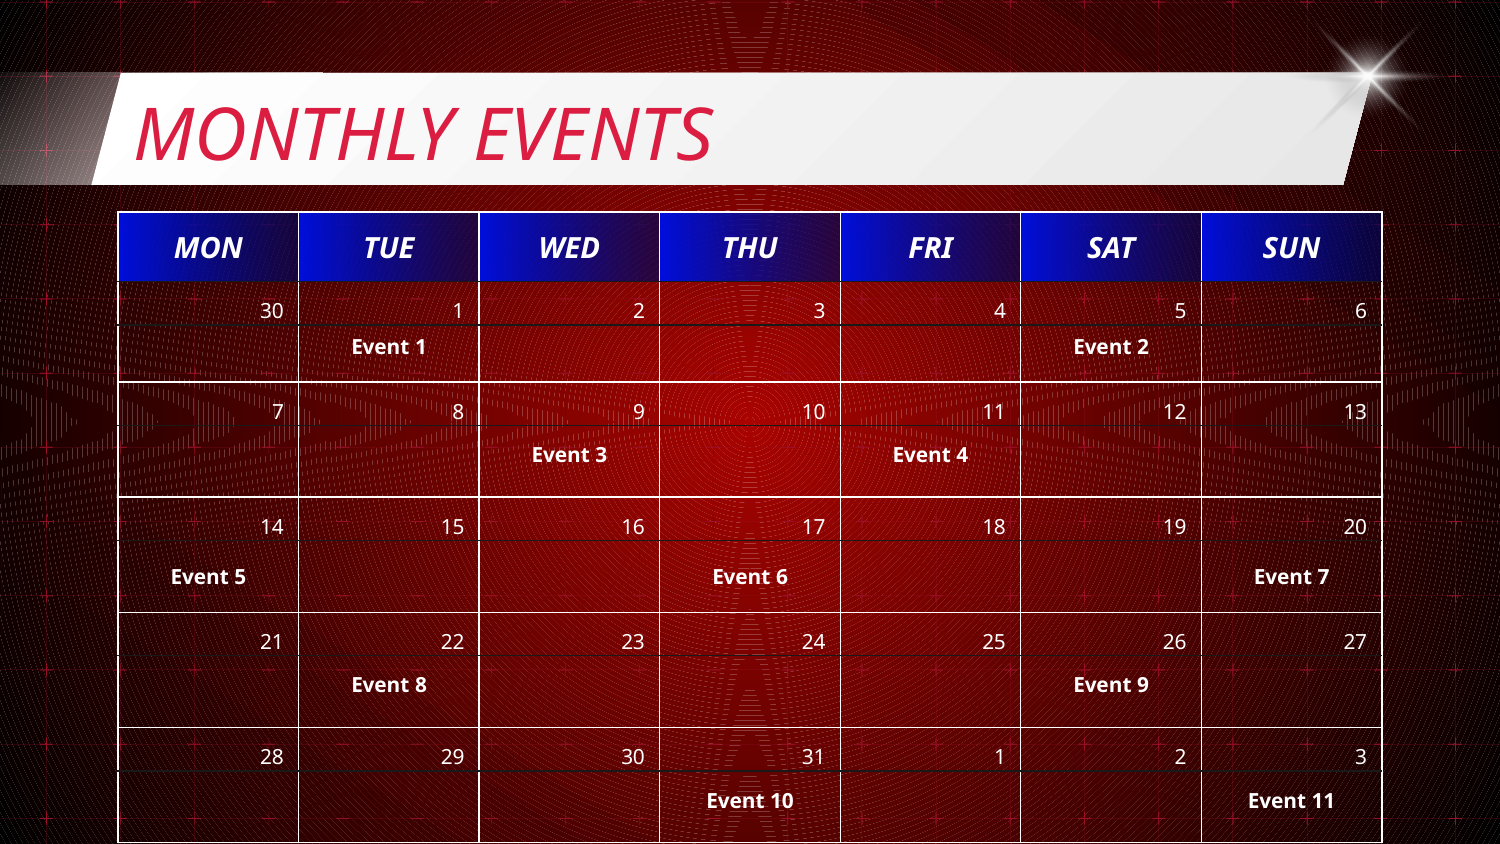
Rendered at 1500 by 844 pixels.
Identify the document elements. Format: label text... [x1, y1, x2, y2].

table_cell 29 [299, 728, 478, 770]
table_cell 8 [299, 383, 478, 425]
table_header TUE [299, 213, 478, 281]
table_header MON [119, 213, 298, 281]
table_cell 27 [1202, 613, 1381, 655]
table_cell [480, 656, 659, 727]
table_cell [841, 541, 1020, 612]
table_cell Event 1 [299, 326, 478, 381]
table_cell [299, 772, 478, 842]
table_cell [480, 326, 659, 381]
table_cell 30 [119, 282, 298, 324]
table_cell 18 [841, 498, 1020, 540]
table_cell 3 [660, 282, 840, 324]
table_cell [119, 772, 298, 842]
table_cell 31 [660, 728, 840, 770]
table_cell 26 [1021, 613, 1201, 655]
table_cell [660, 326, 840, 381]
table_cell [660, 656, 840, 727]
table_cell Event 4 [841, 426, 1020, 496]
table_header SUN [1202, 213, 1381, 281]
table_cell 24 [660, 613, 840, 655]
table_cell 16 [480, 498, 659, 540]
table_cell [299, 541, 478, 612]
table_cell 23 [480, 613, 659, 655]
table_cell 20 [1202, 498, 1381, 540]
table_header THU [660, 213, 840, 281]
table_cell Event 6 [660, 541, 840, 612]
table_cell Event 10 [660, 772, 840, 842]
table_cell [841, 326, 1020, 381]
table_header SAT [1021, 213, 1201, 281]
table_cell 12 [1021, 383, 1201, 425]
table_cell [1202, 326, 1381, 381]
table_cell 14 [119, 498, 298, 540]
table_cell 15 [299, 498, 478, 540]
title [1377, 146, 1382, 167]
table_header FRI [841, 213, 1020, 281]
table_cell 4 [841, 282, 1020, 324]
table_cell [299, 426, 478, 496]
table_cell 28 [119, 728, 298, 770]
table_cell 7 [119, 383, 298, 425]
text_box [0, 72, 1373, 185]
table_cell [1202, 656, 1381, 727]
table_cell 21 [119, 613, 298, 655]
table_cell 10 [660, 383, 840, 425]
table_cell 1 [841, 728, 1020, 770]
table_cell [660, 426, 840, 496]
table_cell [119, 326, 298, 381]
table_cell Event 11 [1202, 772, 1381, 842]
table_cell Event 2 [1021, 326, 1201, 381]
table_cell 9 [480, 383, 659, 425]
picture [0, 0, 1500, 844]
table_cell [119, 656, 298, 727]
table_cell 22 [299, 613, 478, 655]
table_cell 25 [841, 613, 1020, 655]
table_cell [1202, 426, 1381, 496]
table_cell [480, 772, 659, 842]
table_cell 5 [1021, 282, 1201, 324]
table_cell Event 9 [1021, 656, 1201, 727]
table_cell 13 [1202, 383, 1381, 425]
table_cell [841, 772, 1020, 842]
table_cell Event 8 [299, 656, 478, 727]
table_cell Event 7 [1202, 541, 1381, 612]
table_cell 30 [480, 728, 659, 770]
table_cell Event 5 [119, 541, 298, 612]
table_cell 3 [1202, 728, 1381, 770]
table_cell 6 [1202, 282, 1381, 324]
table_cell [841, 656, 1020, 727]
table_cell 2 [480, 282, 659, 324]
table_cell 11 [841, 383, 1020, 425]
table_cell [119, 426, 298, 496]
table_cell Event 3 [480, 426, 659, 496]
table_cell 2 [1021, 728, 1201, 770]
table_cell 1 [299, 282, 478, 324]
table_header WED [480, 213, 659, 281]
table_cell [480, 541, 659, 612]
table_cell 17 [660, 498, 840, 540]
table_cell 19 [1021, 498, 1201, 540]
table_cell [1021, 541, 1201, 612]
table_cell [1021, 426, 1201, 496]
table_cell [1021, 772, 1201, 842]
